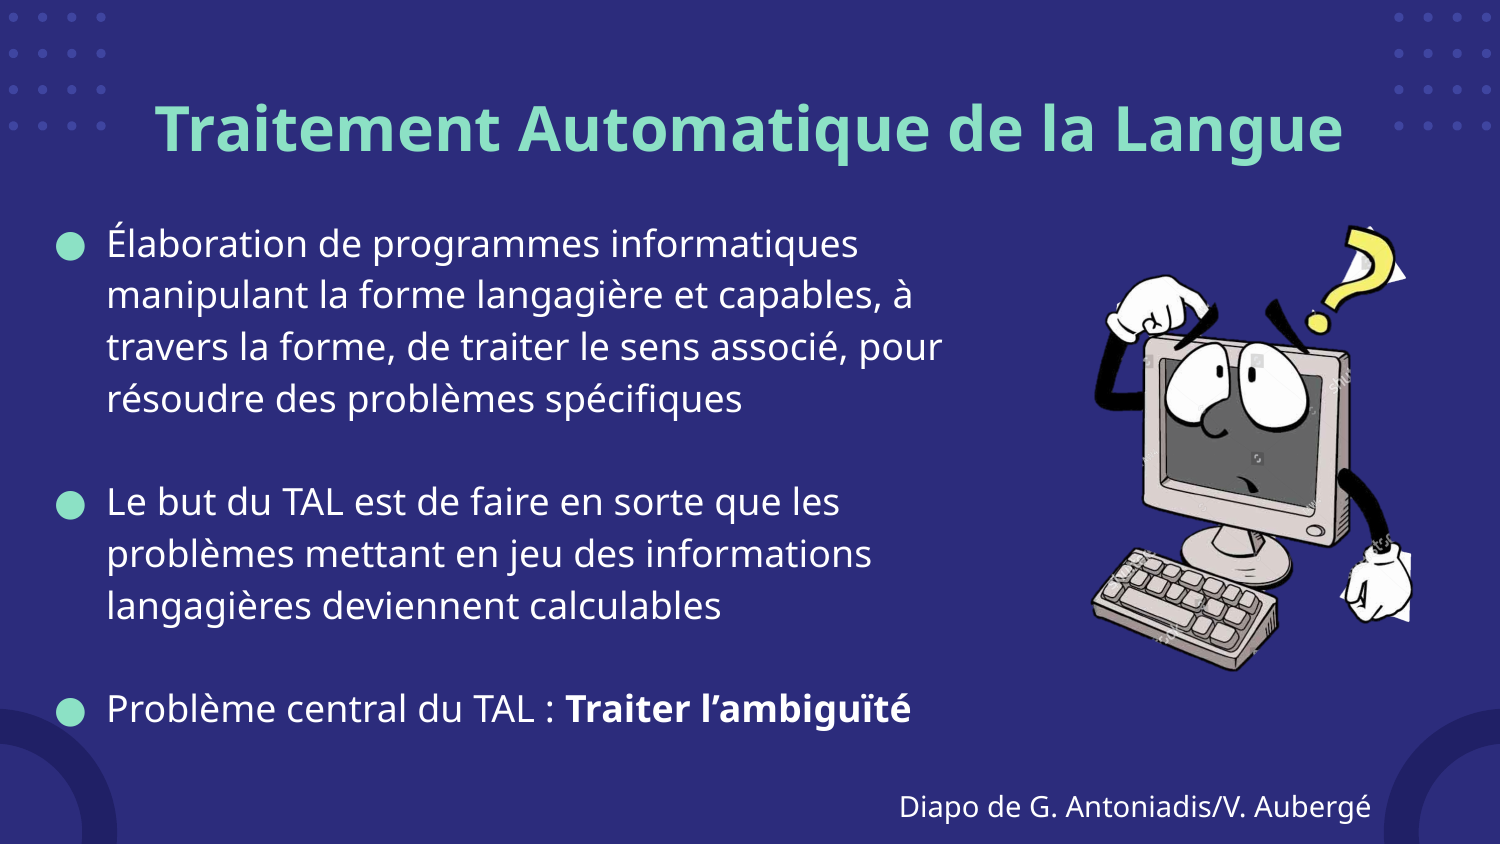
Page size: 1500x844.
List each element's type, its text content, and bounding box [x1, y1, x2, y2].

title Traitement Automatique de la Langue [118, 73, 1383, 168]
text_box Diapo de G. Antoniadis/V. Aubergé [884, 781, 1466, 831]
subtitle Élaboration de programmes informatiques manipulant la forme langagière et capables, à travers la forme, de traiter le sens associé, pour résoudre des problèmes spécifiques Le but du TAL est de faire en sorte que les problèmes mettant en jeu des informations langagières deviennent calculables Problème central du TAL : Traiter l’ambiguïté [16, 197, 1048, 781]
picture [1008, 209, 1500, 739]
